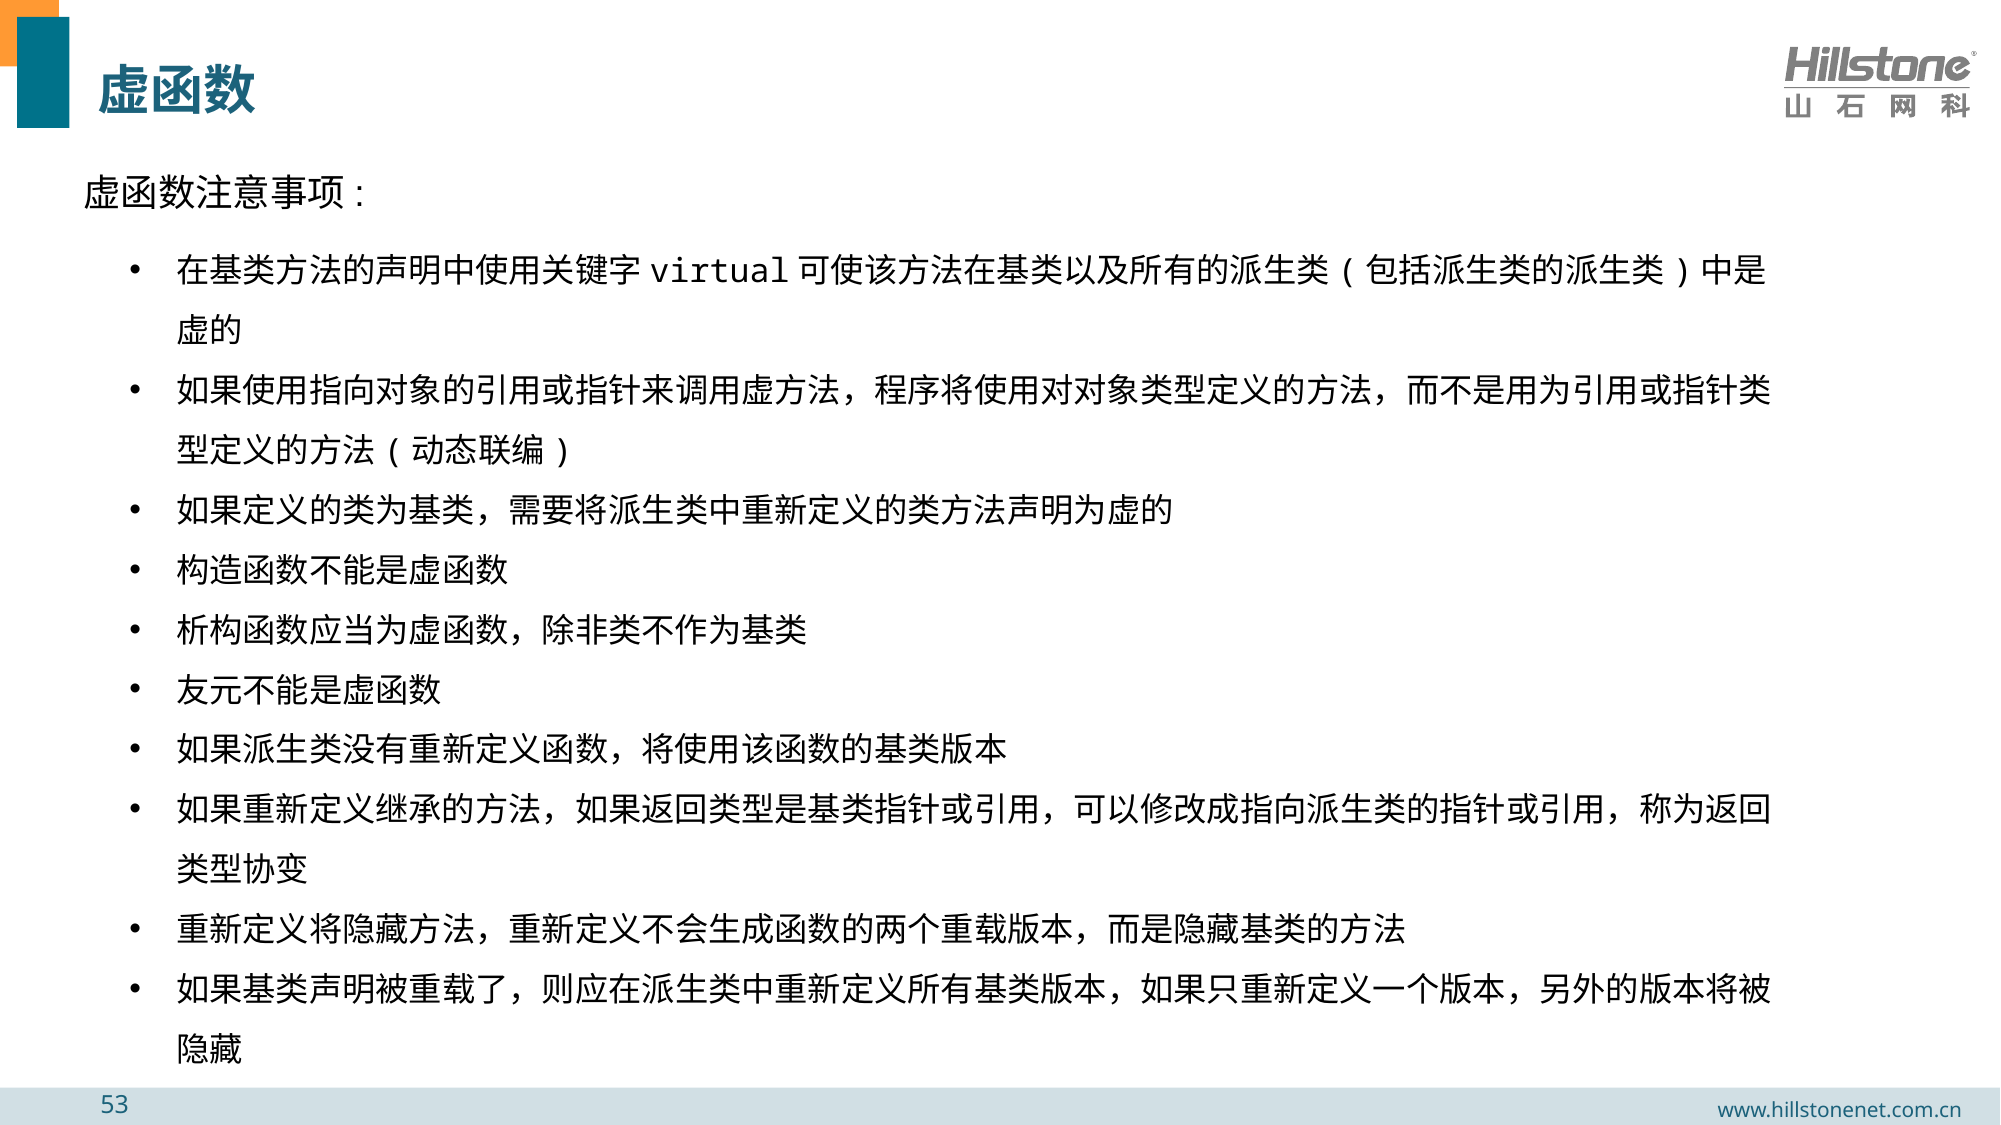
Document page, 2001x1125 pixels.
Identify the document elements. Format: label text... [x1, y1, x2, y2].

text_box 虚函数注意事项: [68, 161, 1071, 222]
title 虚函数 [82, 48, 1692, 128]
slide_number 53 [49, 1087, 180, 1125]
text_box 在基类方法的声明中使用关键字virtual可使该方法在基类以及所有的派生类(包括派生类的派生类)中是虚的 如果使用指向对象的引用或指针来调用虚方法，程序将使用对对象类型定义的方法，而不是用为引用或指针类型定义的方法(动态联编) 如果定义的类为基类，需要将派生类中重新定义的类方法声明为虚的 构造函数不能是虚函数 析构函数应当为虚函数，除非类不作为基类 友元不能是虚函数 如果派生类没有重新定义函数，将使用该函数的基类版本 如果重新定义继承的方法，如果返回类型是基类指针或引用，可以修改成指向派生类的指针或引用，称为返回类型协变 重新定义将隐藏方法，重新定义不会生成函数的两个重载版本，而是隐藏基类的方法 如果基类声明被重载了，则应在派生类中重新定义所有基类版本，如果只重新定义一个版本，另外的版本将被隐藏 [114, 222, 1798, 1076]
